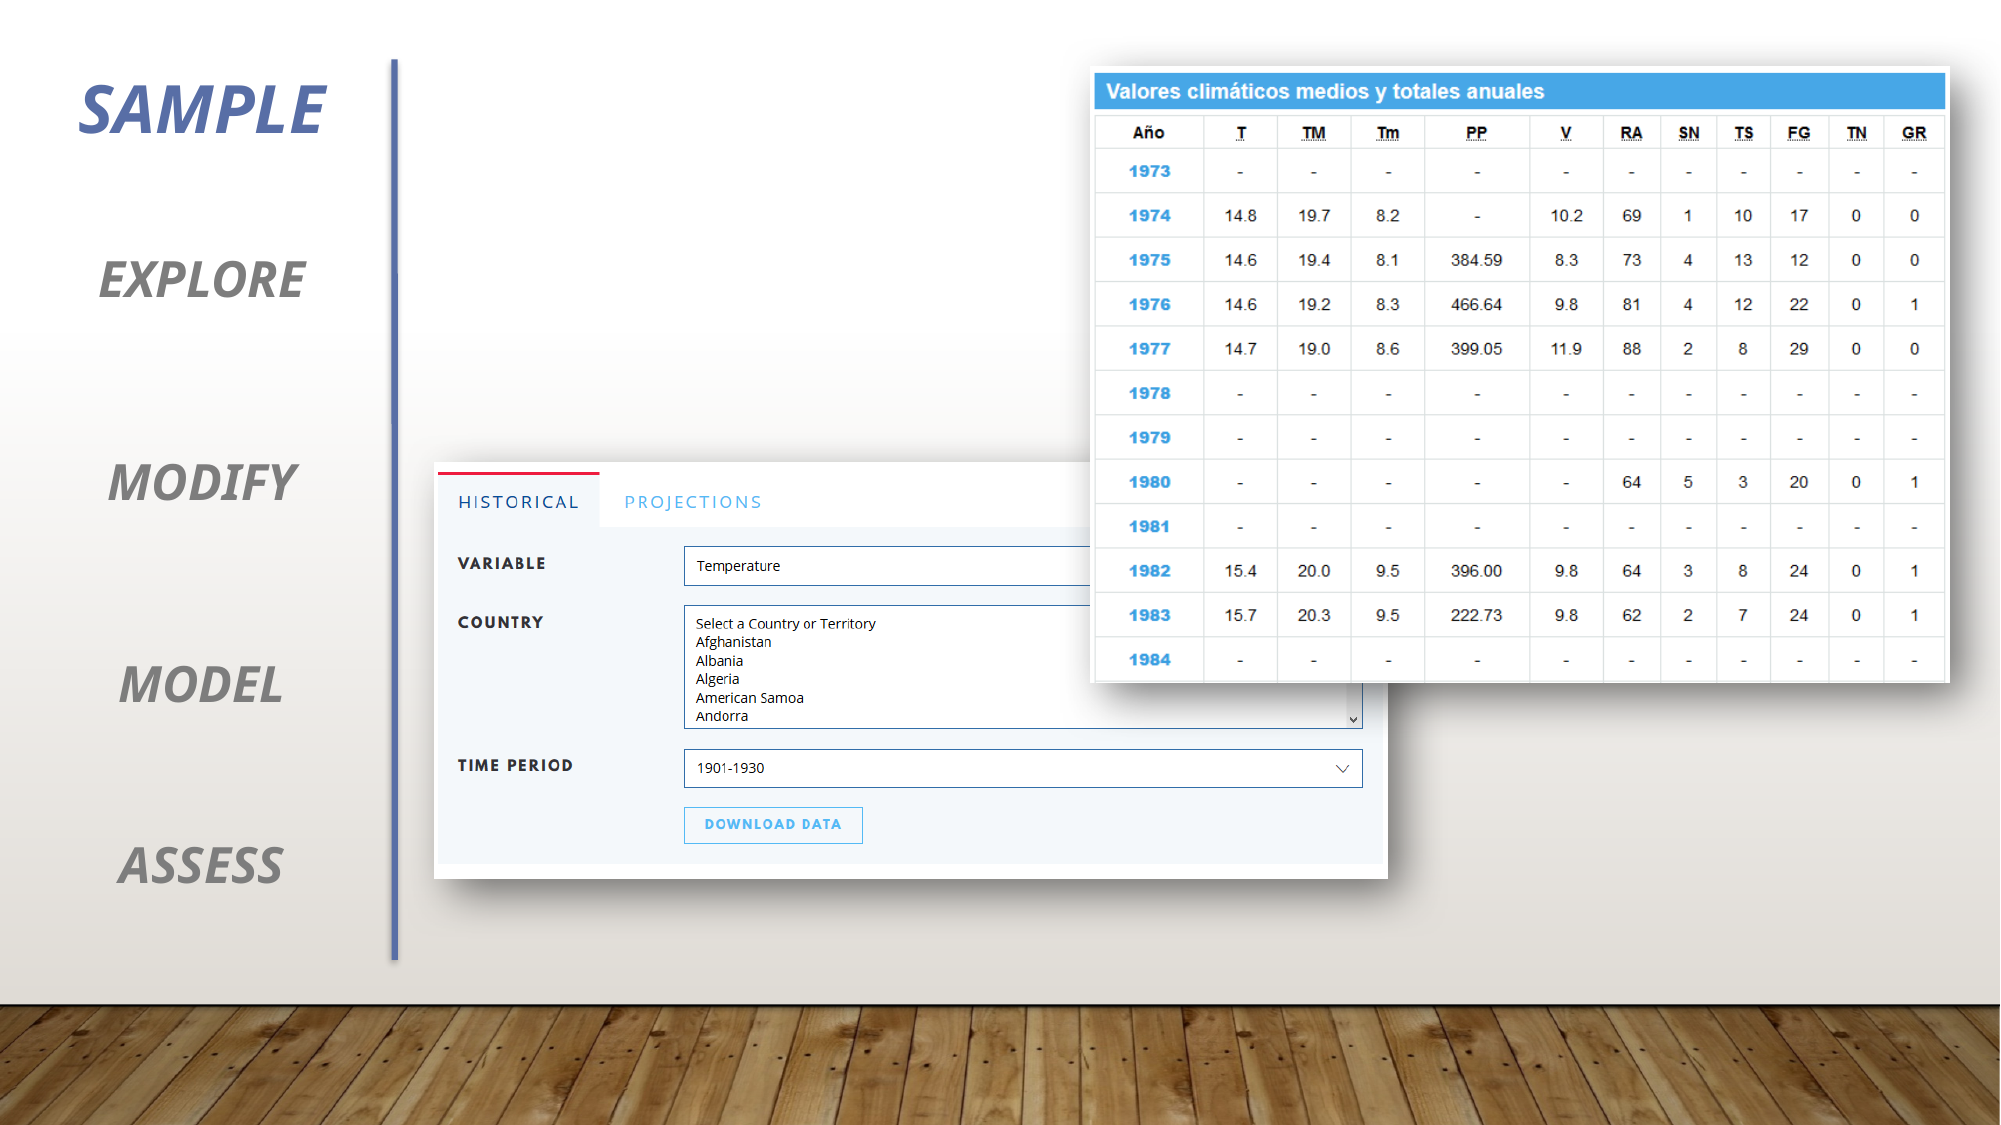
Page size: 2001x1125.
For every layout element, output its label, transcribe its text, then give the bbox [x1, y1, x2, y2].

text_box SAMPLE [50, 59, 354, 154]
picture [434, 66, 1950, 880]
text_box EXPLORE [50, 240, 354, 316]
picture [0, 1007, 2000, 1125]
text_box ASSESS [50, 826, 354, 902]
text_box [391, 59, 398, 960]
text_box MODIFY [50, 442, 354, 518]
text_box MODEL [50, 645, 354, 720]
